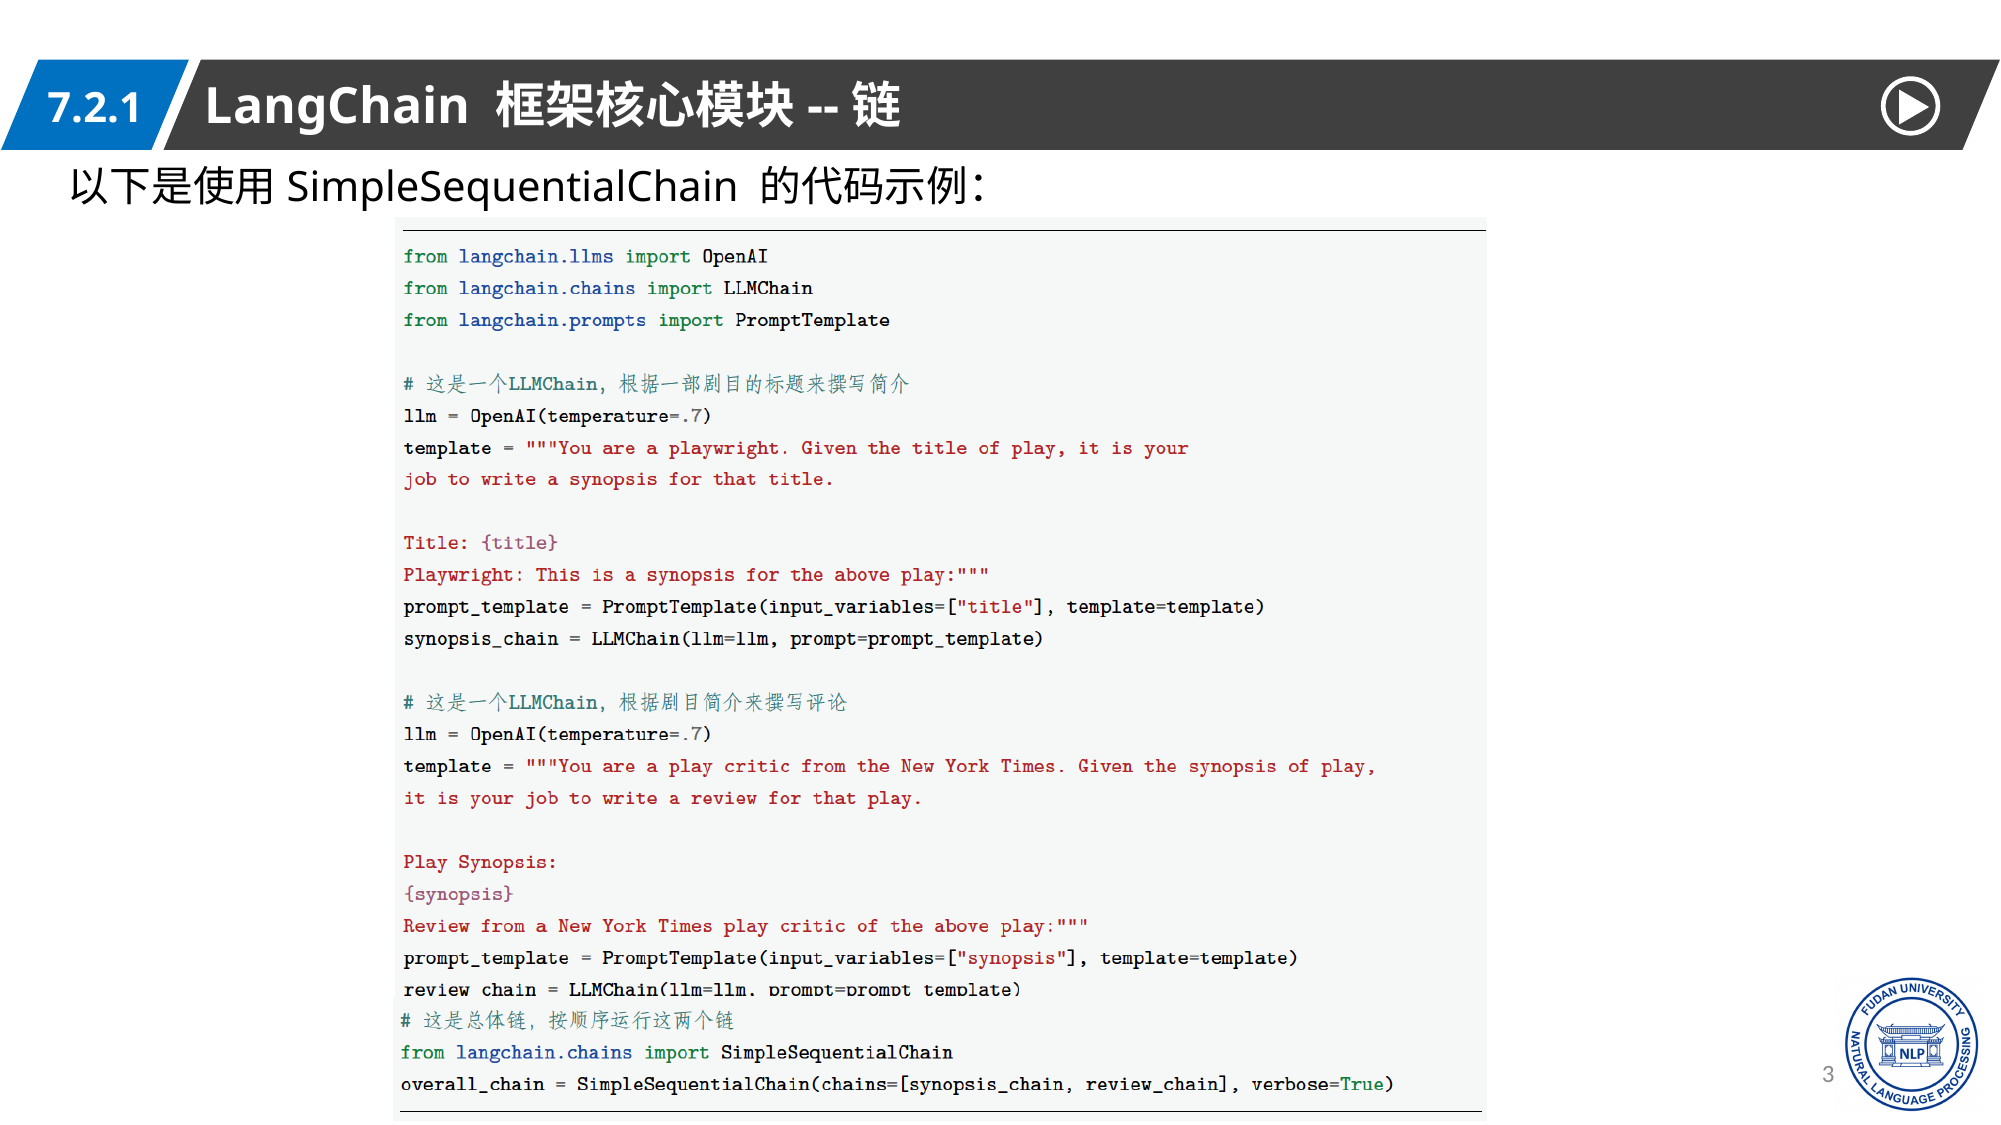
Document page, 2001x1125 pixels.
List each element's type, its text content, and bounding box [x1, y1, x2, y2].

slide_number 37 [1492, 1042, 1863, 1103]
text_box LangChain 框架核心模块--链 [190, 66, 917, 142]
picture [393, 215, 1488, 1121]
text_box [163, 59, 2000, 150]
text_box [1, 89, 157, 150]
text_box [1883, 78, 1939, 134]
text_box 7.2.1 [26, 73, 164, 138]
text_box 以下是使用SimpleSequentialChain 的代码示例： [53, 152, 1054, 218]
text_box [32, 59, 189, 120]
picture [1834, 972, 1985, 1117]
